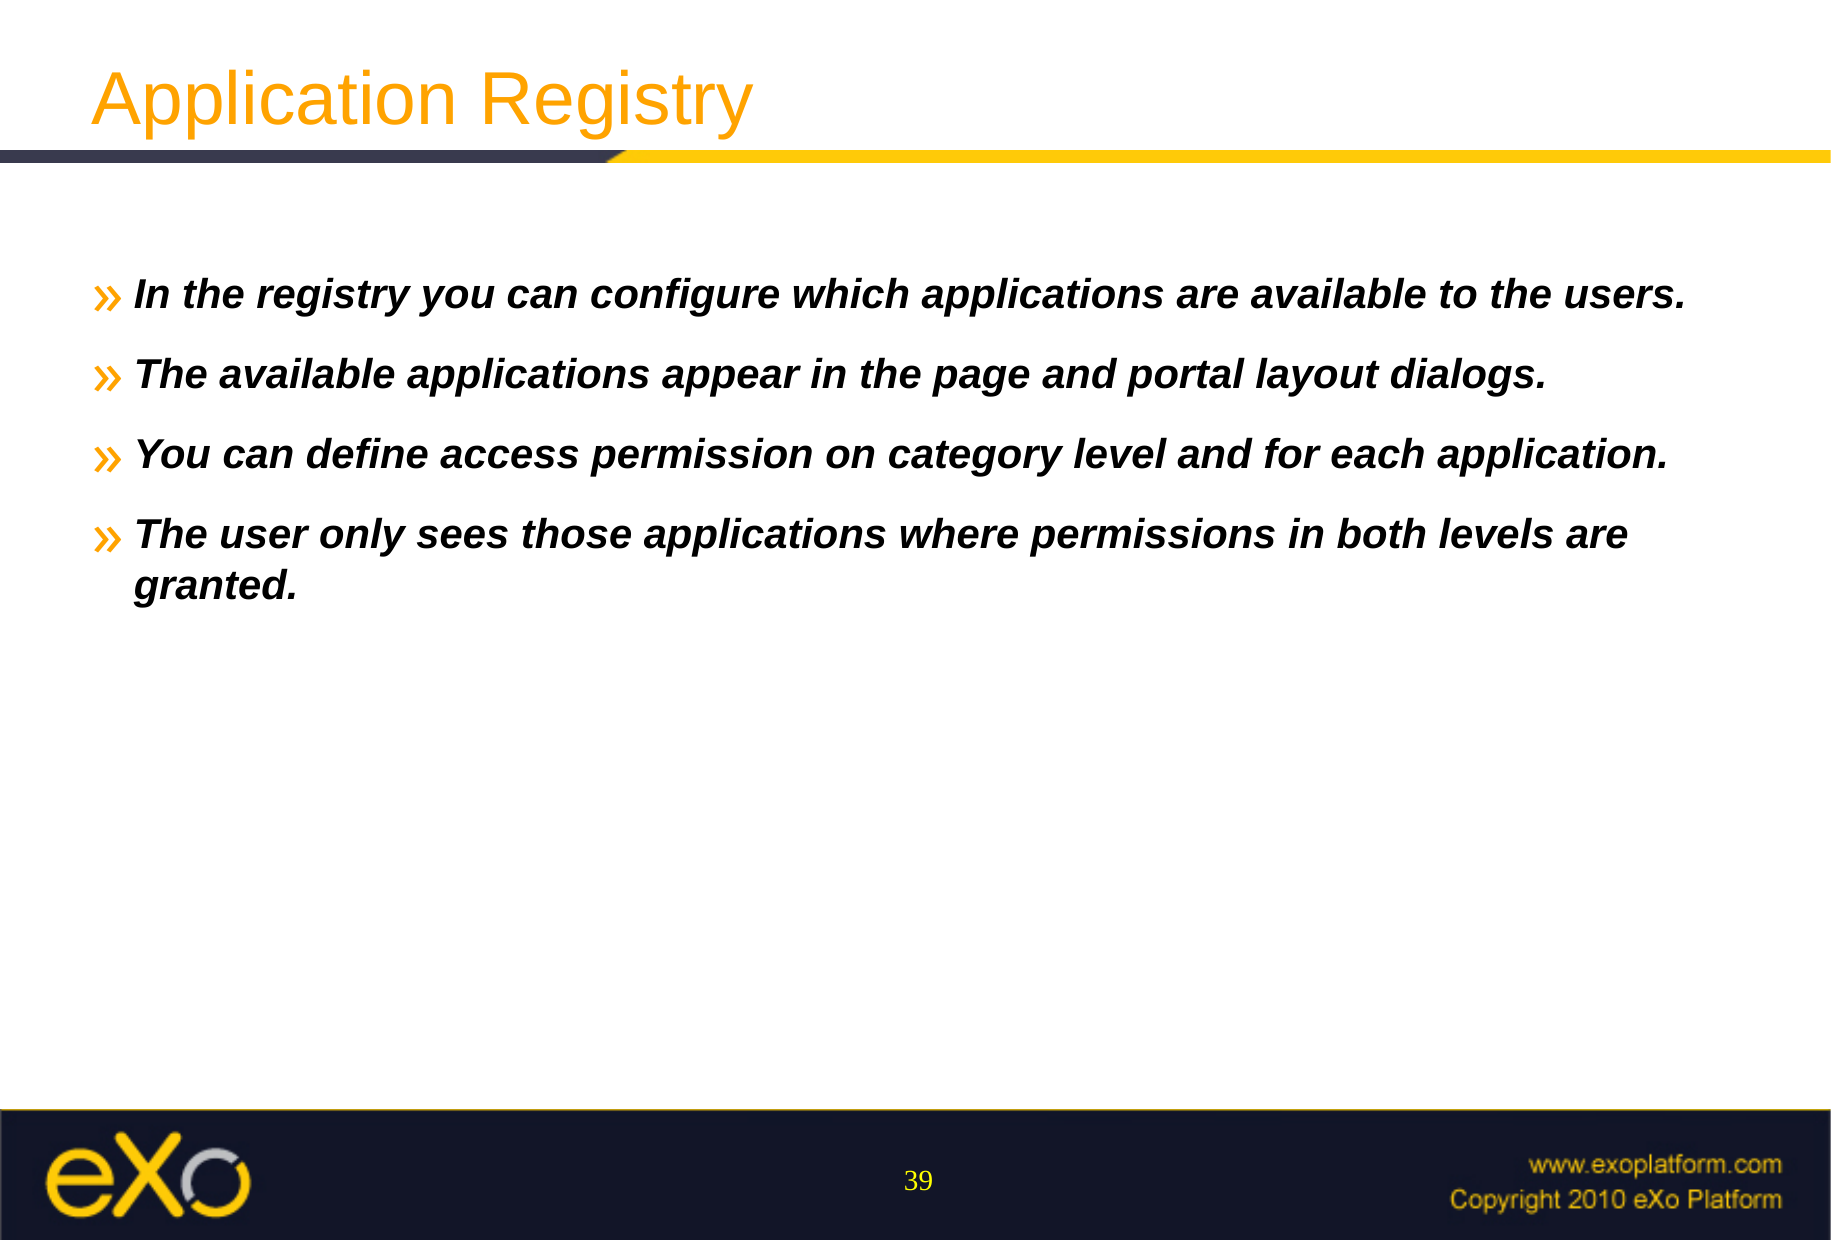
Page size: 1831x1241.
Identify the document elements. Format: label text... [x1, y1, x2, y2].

text_box Application Registry [91, 49, 1739, 151]
text_box In the registry you can configure which applications are available to the users. The available applications appear in the page and portal layout dialogs. You can define access permission on category level and for each application. The user only sees those applications where permissions in both levels are granted. [91, 186, 1739, 1024]
picture [0, 1109, 1831, 1240]
picture [0, 150, 1831, 163]
